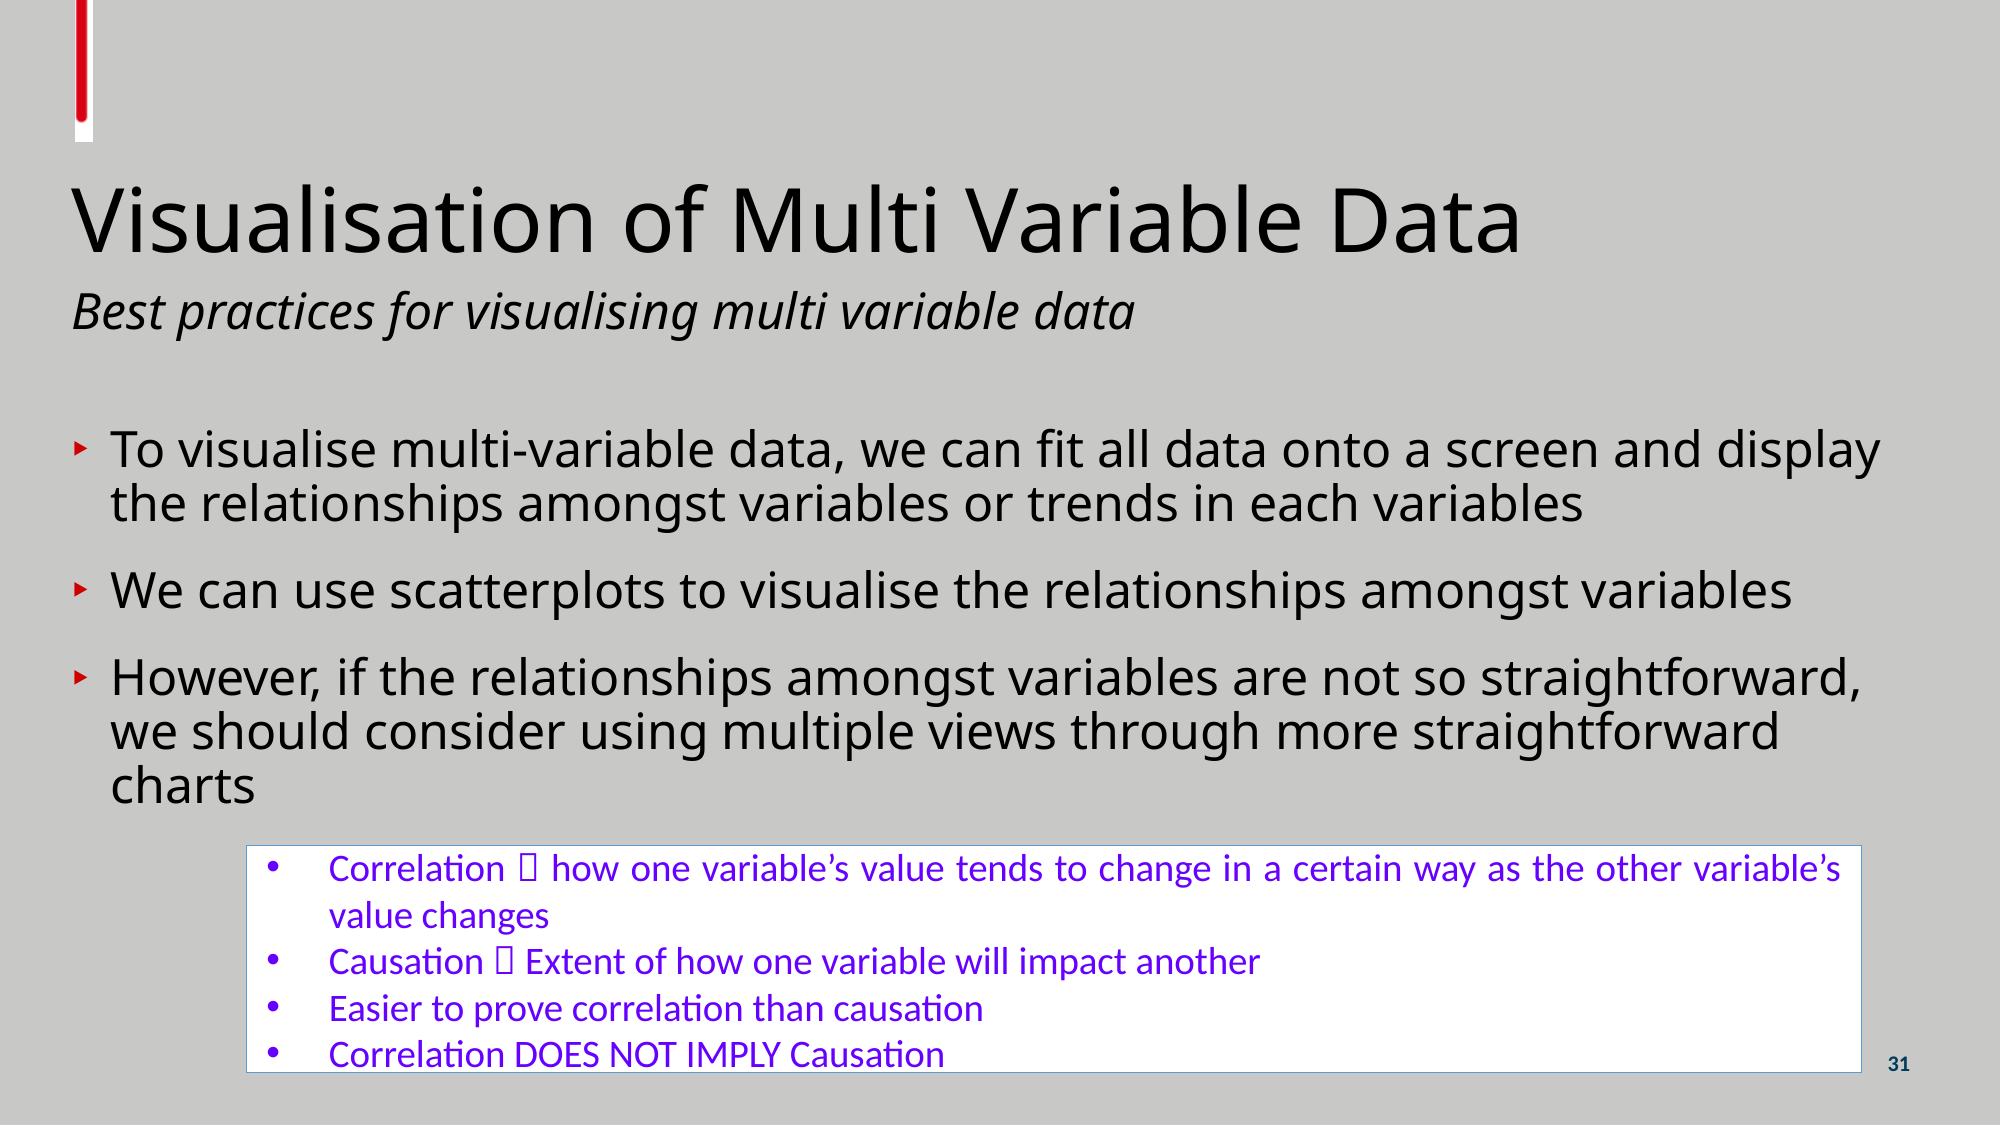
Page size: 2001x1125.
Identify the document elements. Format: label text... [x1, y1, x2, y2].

picture [75, 0, 93, 99]
title Visualisation of Multi Variable Data [56, 99, 1930, 279]
list Best practices for visualising multi variable data [56, 279, 1930, 370]
list To visualise multi-variable data, we can fit all data onto a screen and display the relationships amongst variables or trends in each variables We can use scatterplots to visualise the relationships amongst variables However, if the relationships amongst variables are not so straightforward, we should consider using multiple views through more straightforward charts [56, 416, 1930, 830]
text_box Correlation  how one variable’s value tends to change in a certain way as the other variable’s value changes Causation  Extent of how one variable will impact another Easier to prove correlation than causation Correlation DOES NOT IMPLY Causation [246, 845, 1862, 1073]
